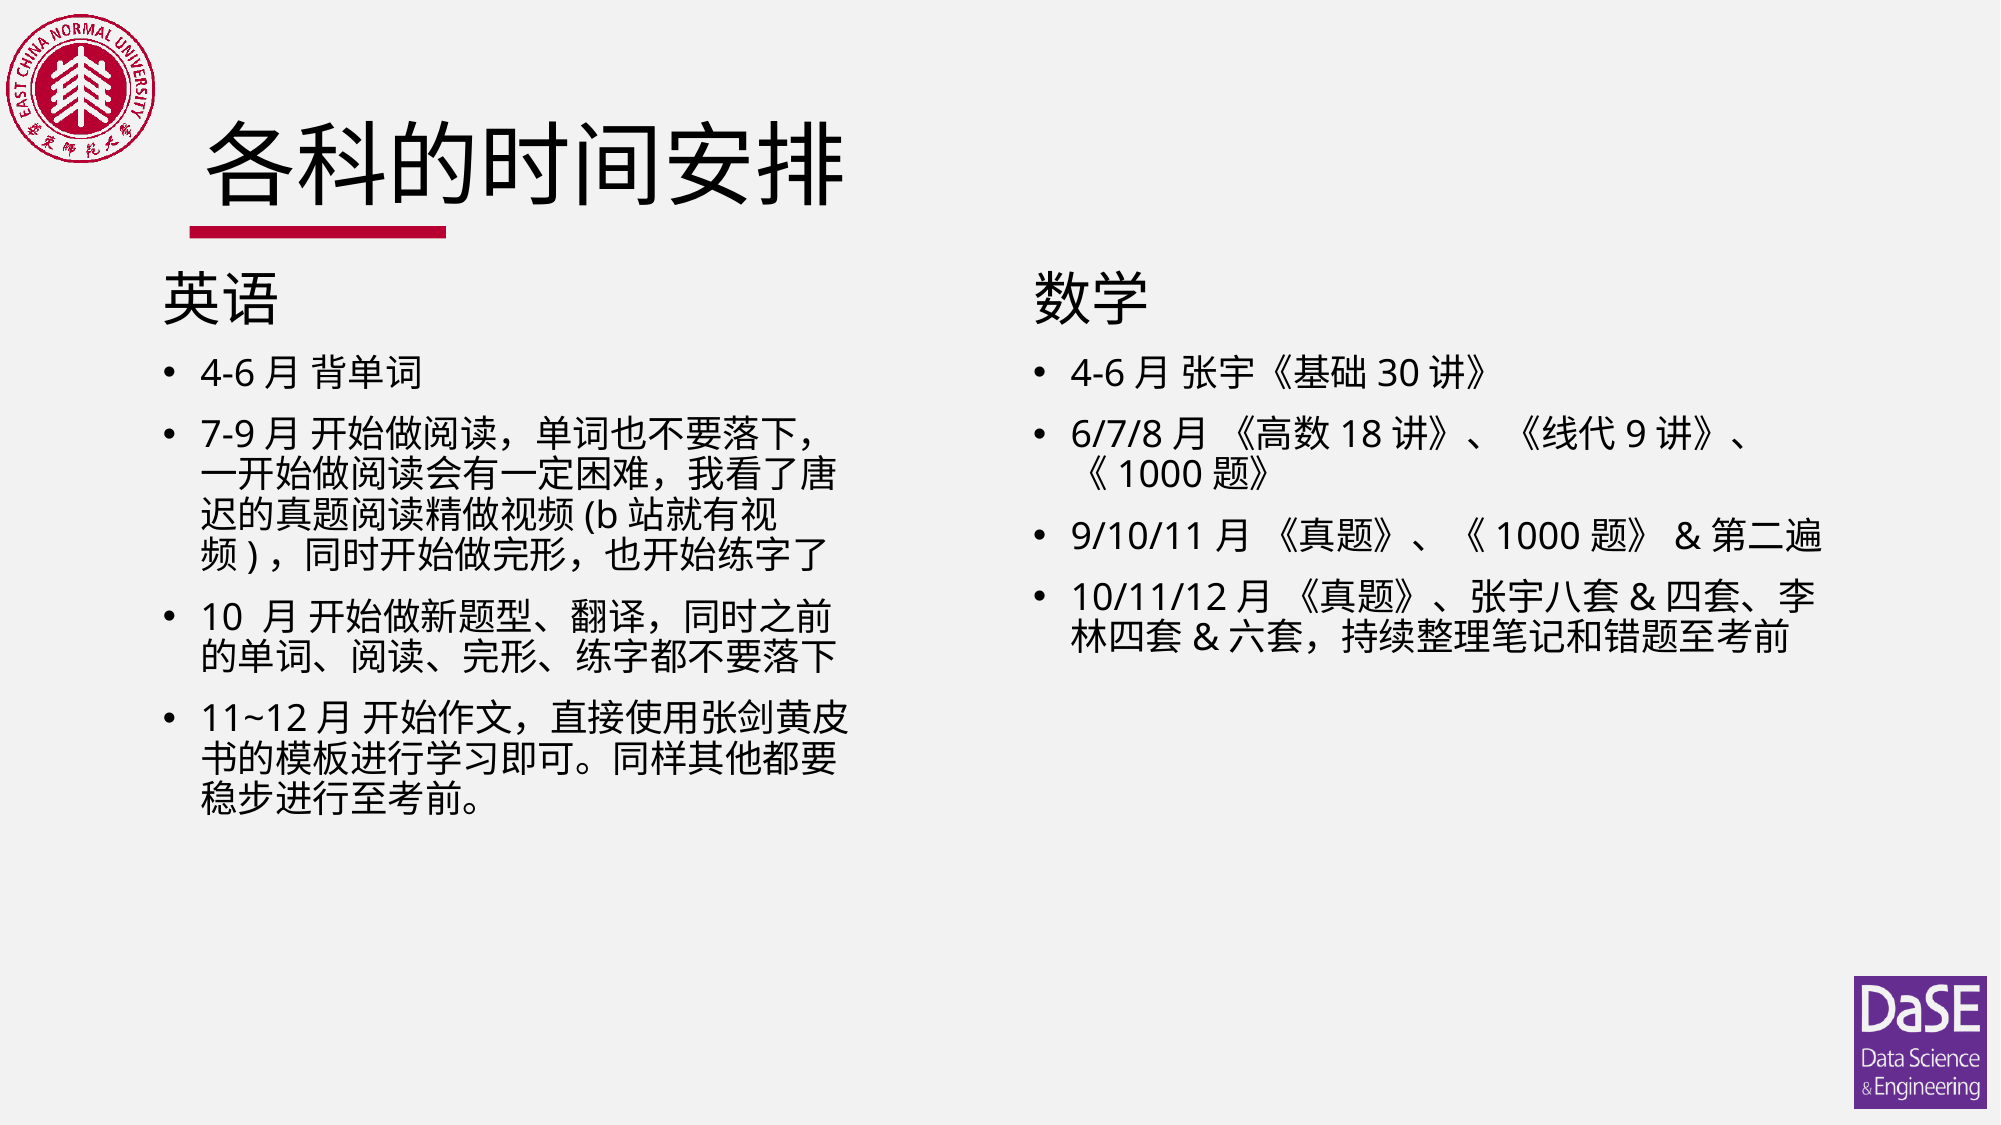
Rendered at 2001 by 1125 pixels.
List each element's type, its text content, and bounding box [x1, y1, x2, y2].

picture [1854, 976, 1987, 1109]
list 英语 4-6月 背单词 7-9月 开始做阅读，单词也不要落下，一开始做阅读会有一定困难，我看了唐迟的真题阅读精做视频(b站就有视频)，同时开始做完形，也开始练字了 10 月 开始做新题型、翻译，同时之前的单词、阅读、完形、练字都不要落下 11~12月 开始作文，直接使用张剑黄皮书的模板进行学习即可。同样其他都要稳步进行至考前。 [147, 262, 875, 863]
text_box 数学 4-6月 张宇《基础30讲》 6/7/8月 《高数18讲》、《线代9讲》、《1000题》 9/10/11月 《真题》、《1000题》&第二遍 10/11/12月 《真题》、张宇八套&四套、李林四套&六套，持续整理笔记和错题至考前 [1018, 262, 1850, 908]
title 各科的时间安排 [189, 59, 1863, 278]
picture [6, 14, 155, 163]
